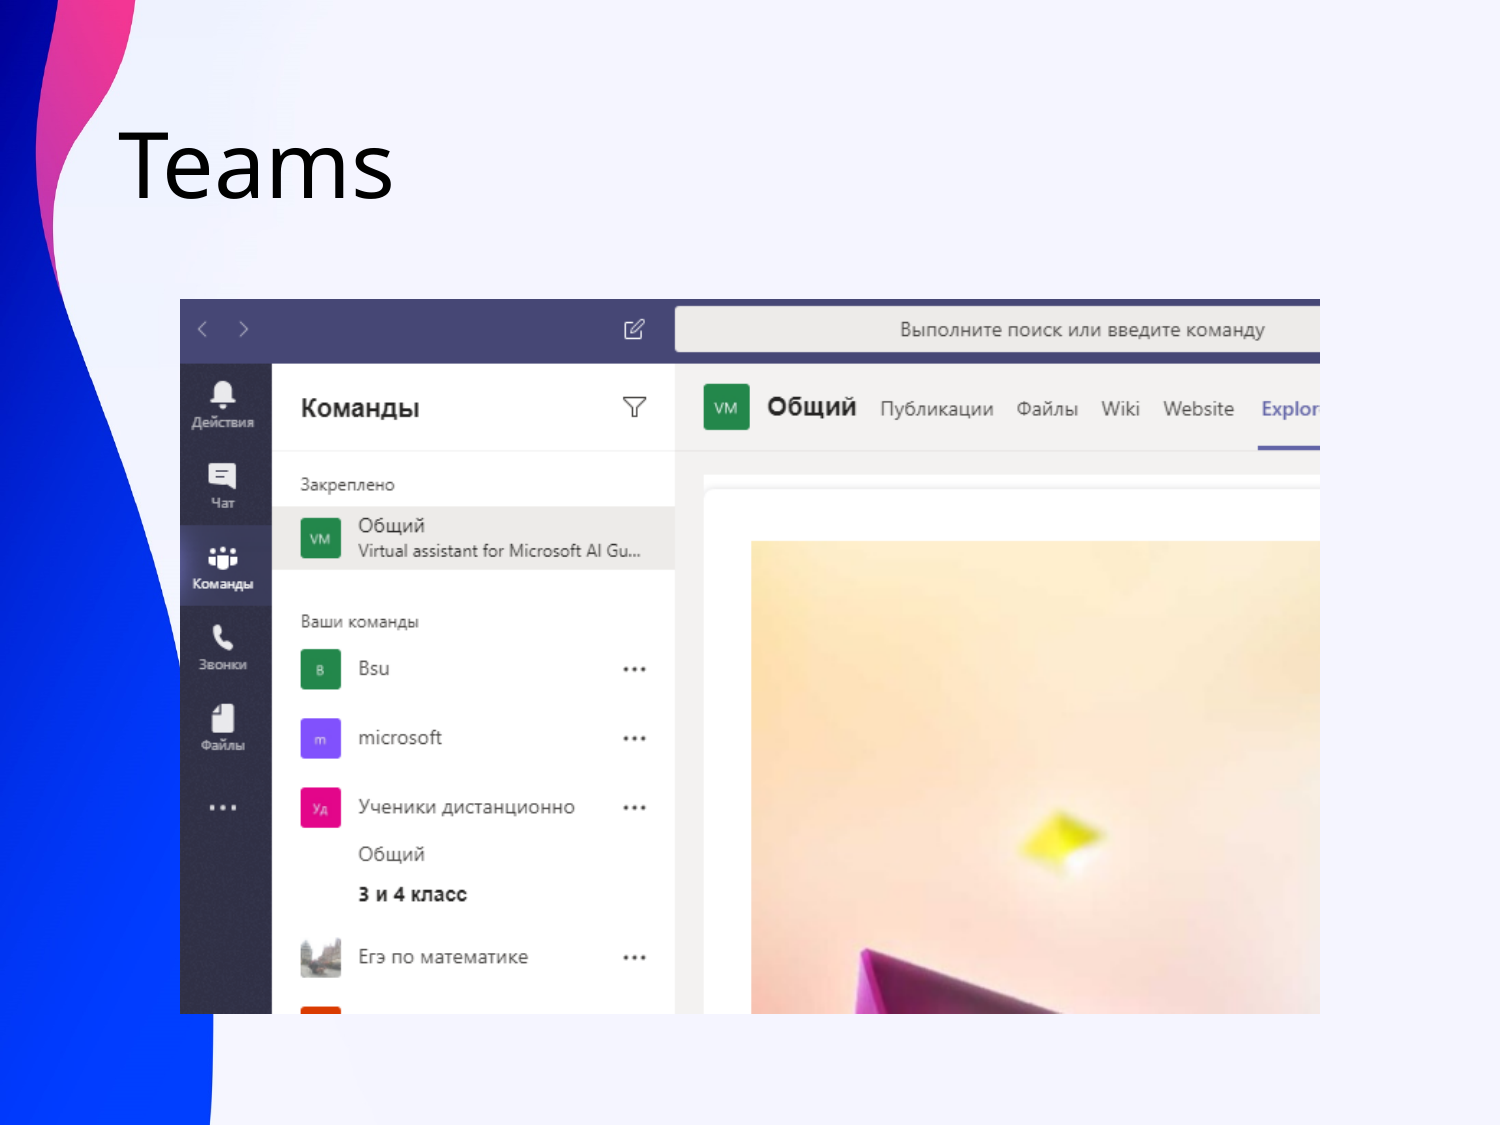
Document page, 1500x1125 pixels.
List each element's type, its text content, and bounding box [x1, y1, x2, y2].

picture [0, 0, 1500, 1125]
title Teams [103, 59, 1397, 278]
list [180, 299, 1320, 1014]
